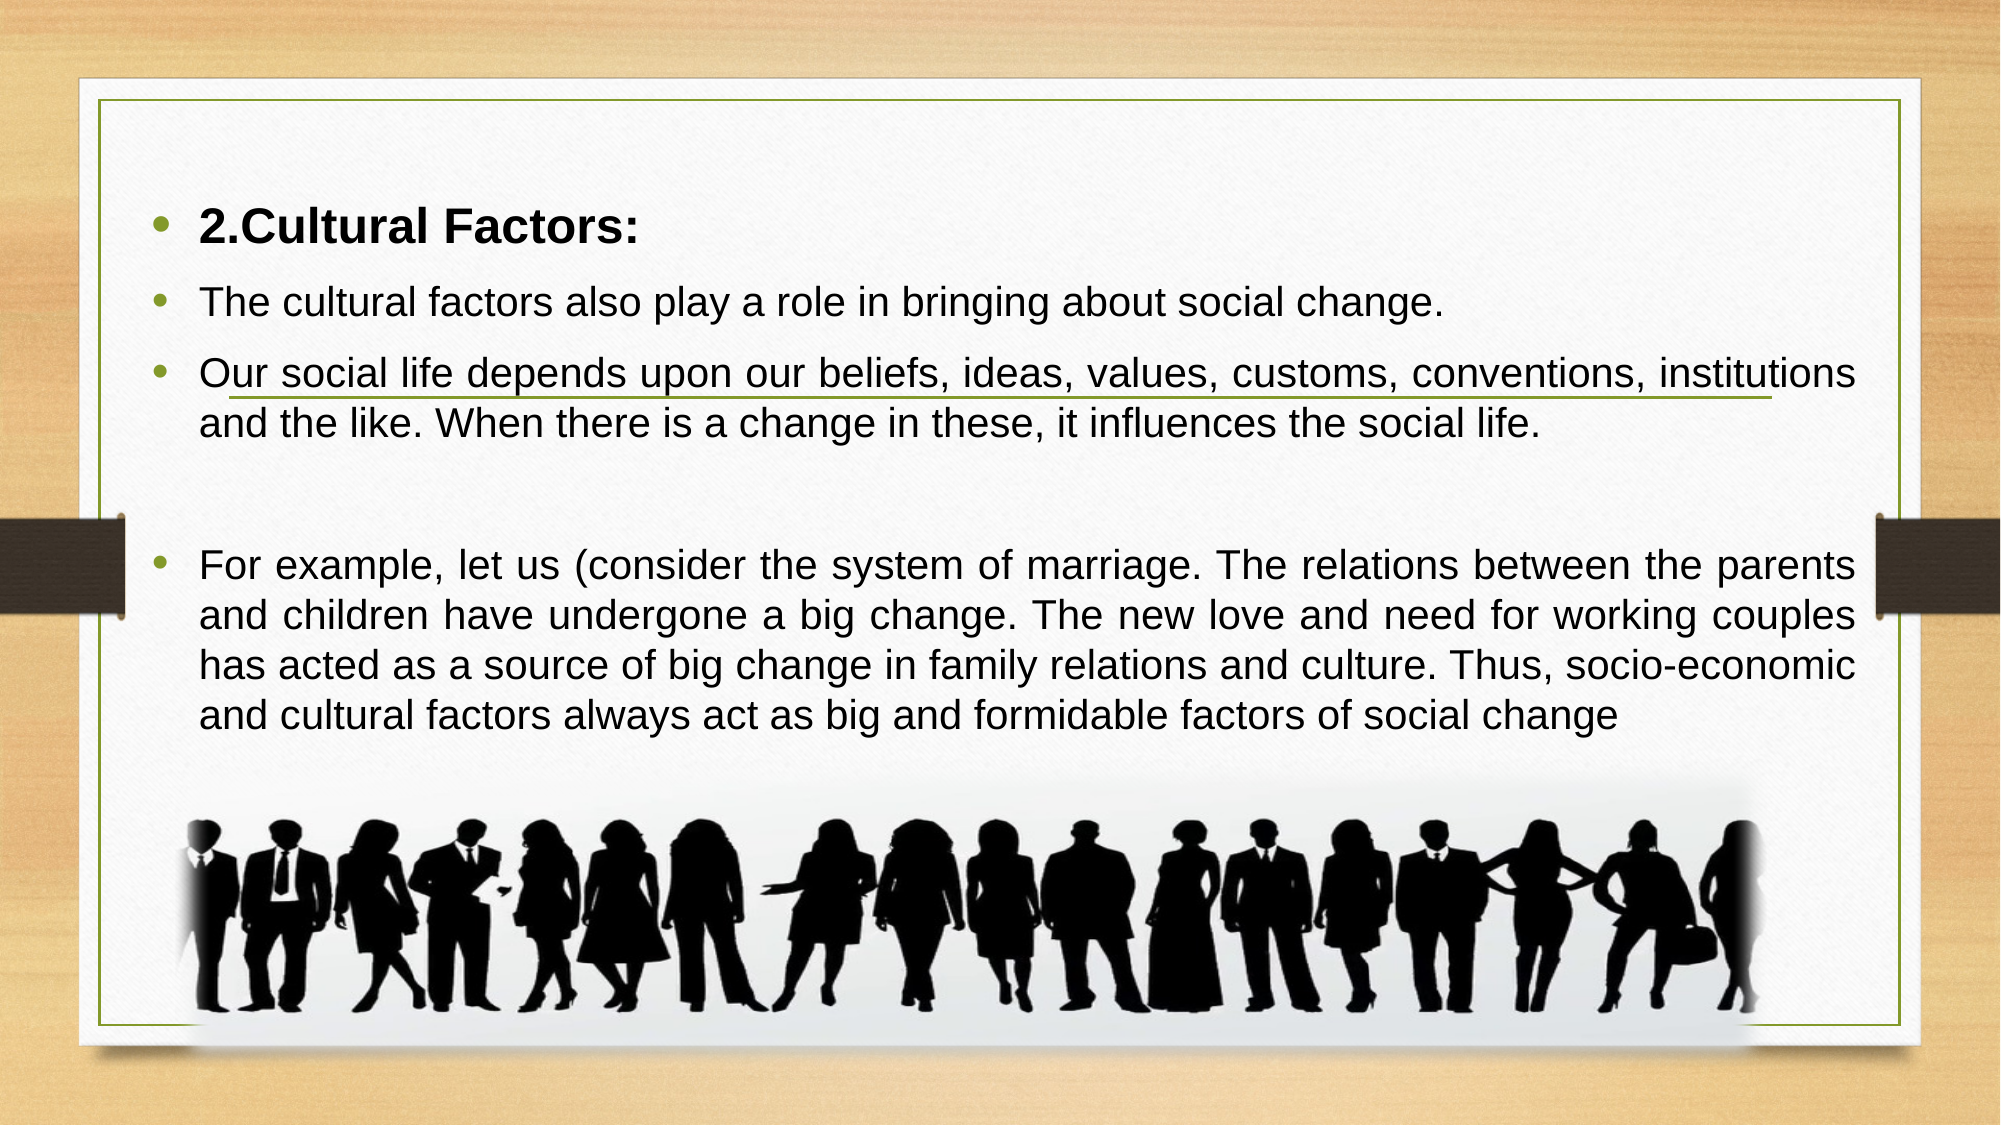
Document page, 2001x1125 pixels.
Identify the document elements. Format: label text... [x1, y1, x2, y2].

picture [0, 0, 2001, 1125]
list 2.Cultural Factors: The cultural factors also play a role in bringing about social change. Our social life depends upon our beliefs, ideas, values, customs, conventions, institutions and the like. When there is a change in these, it influences the social life. For example, let us (consider the system of marriage. The relations between the parents and children have undergone a big change. The new love and need for working couples has acted as a source of big change in family relations and culture. Thus, socio-economic and cultural factors always act as big and formidable factors of social change [136, 186, 1873, 1097]
